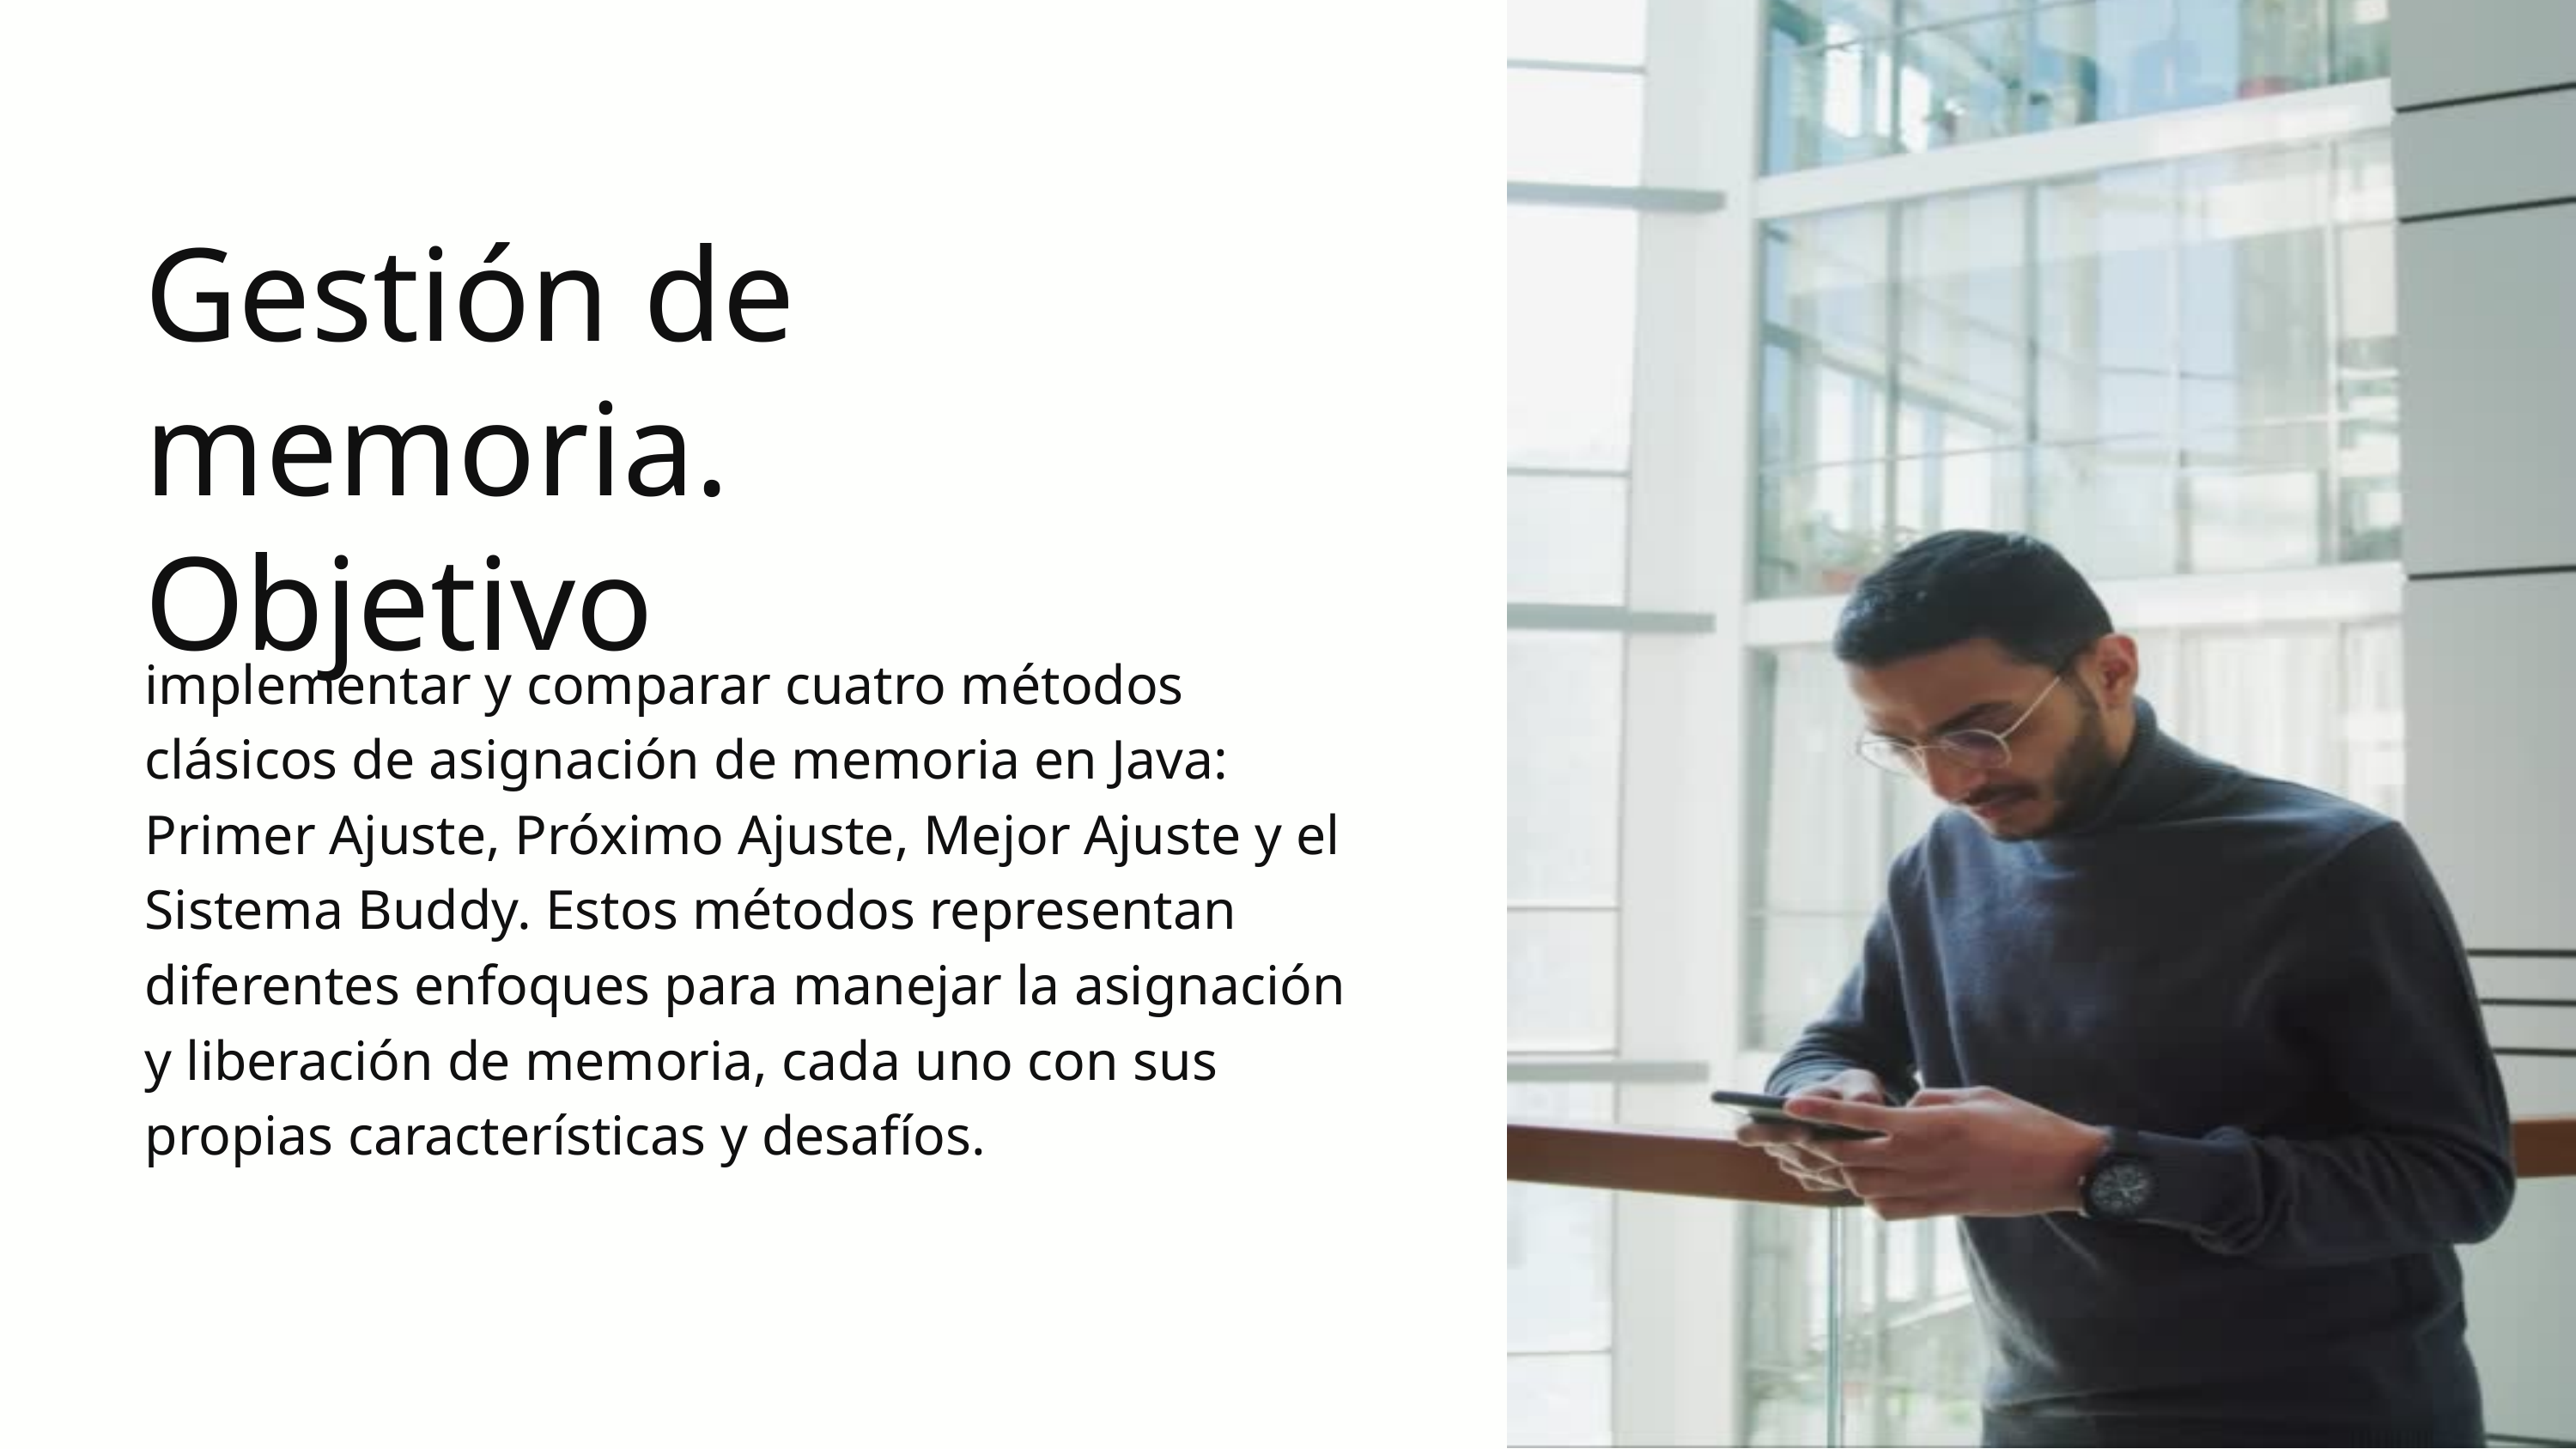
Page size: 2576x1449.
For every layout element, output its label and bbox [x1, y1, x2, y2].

text_box [144, 213, 1352, 1162]
text_box [1506, 0, 2576, 1449]
